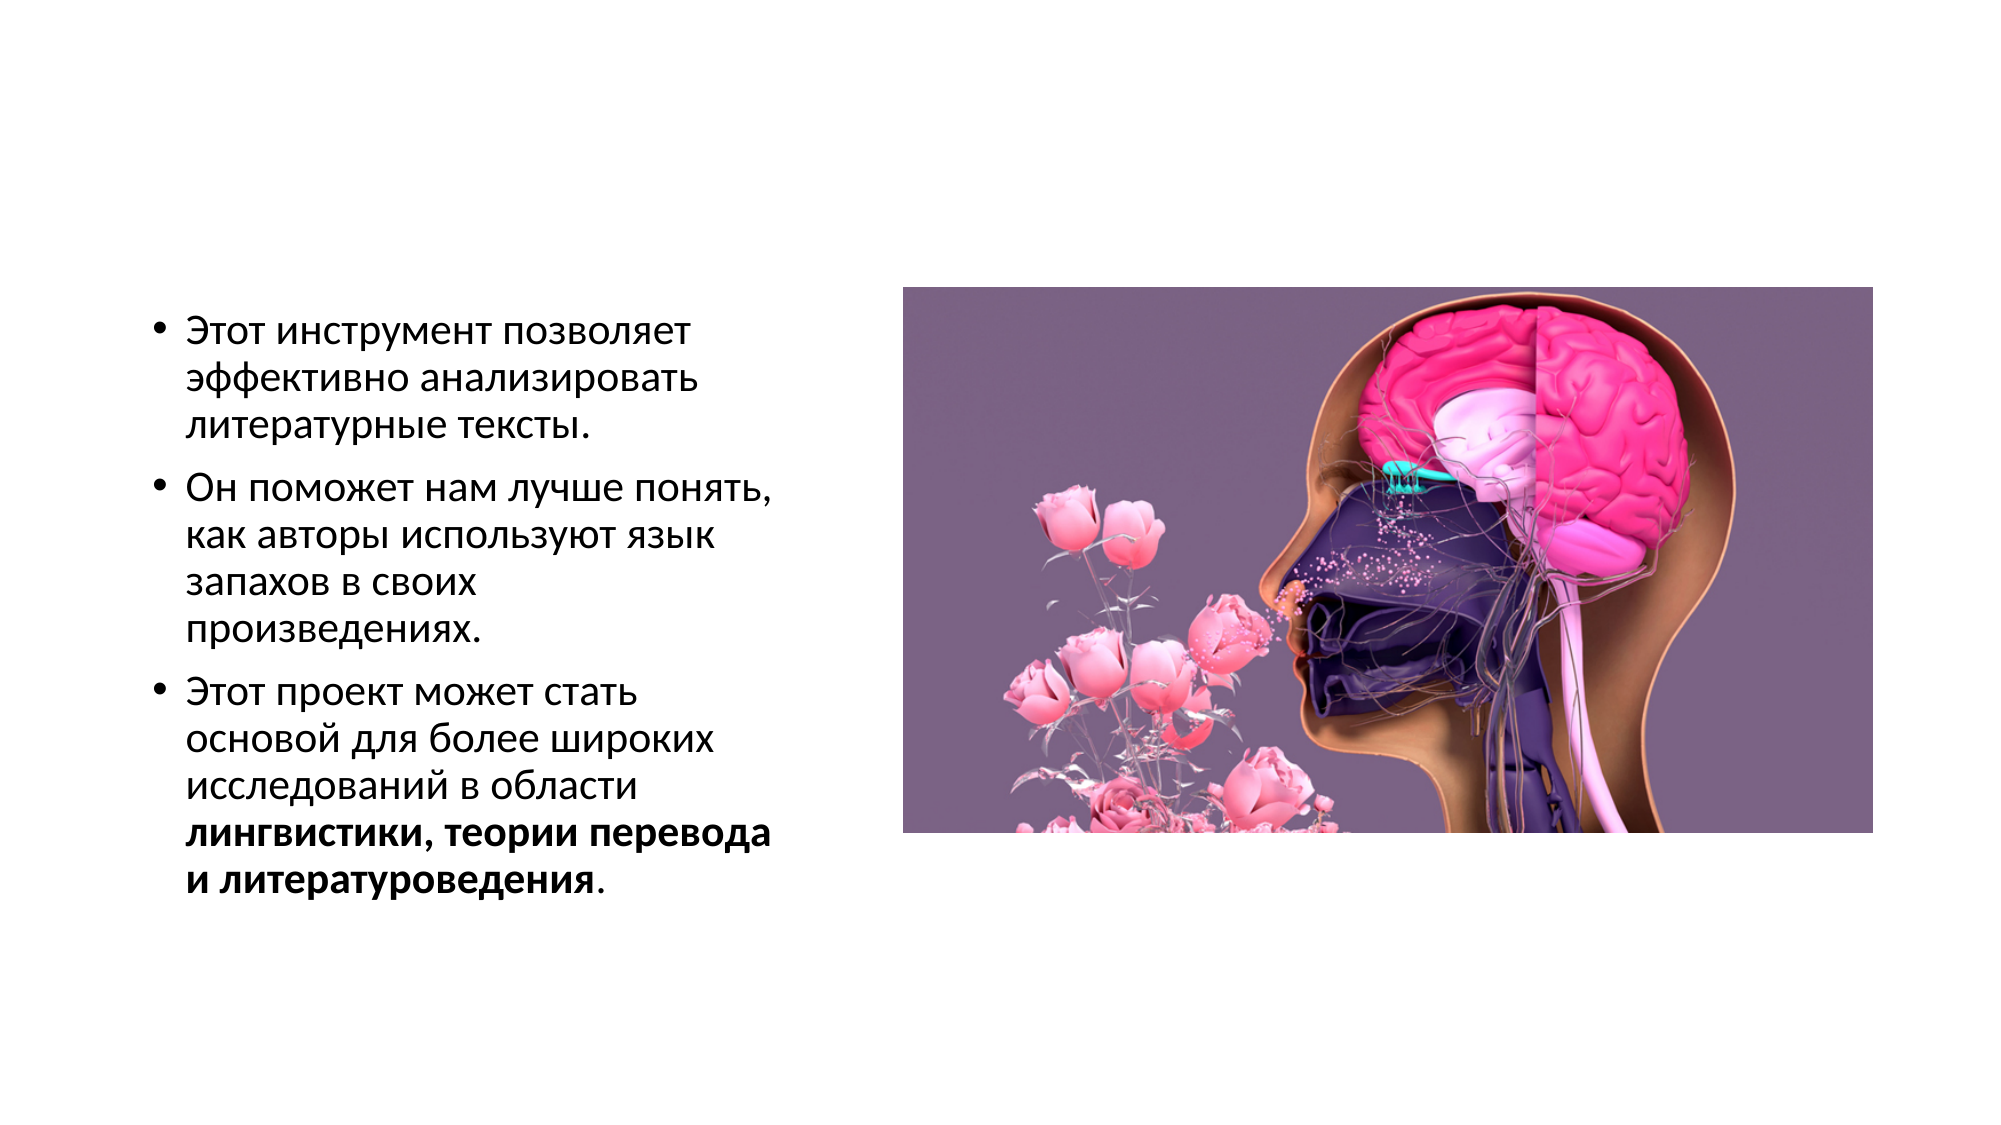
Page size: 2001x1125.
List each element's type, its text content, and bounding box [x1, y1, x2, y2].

picture [903, 287, 1874, 833]
list Этот инструмент позволяет эффективно анализировать литературные тексты. Он поможет нам лучше понять, как авторы используют язык запахов в своих произведениях. Этот проект может стать основой для более широких исследований в области лингвистики, теории перевода и литературоведения. [137, 299, 797, 915]
